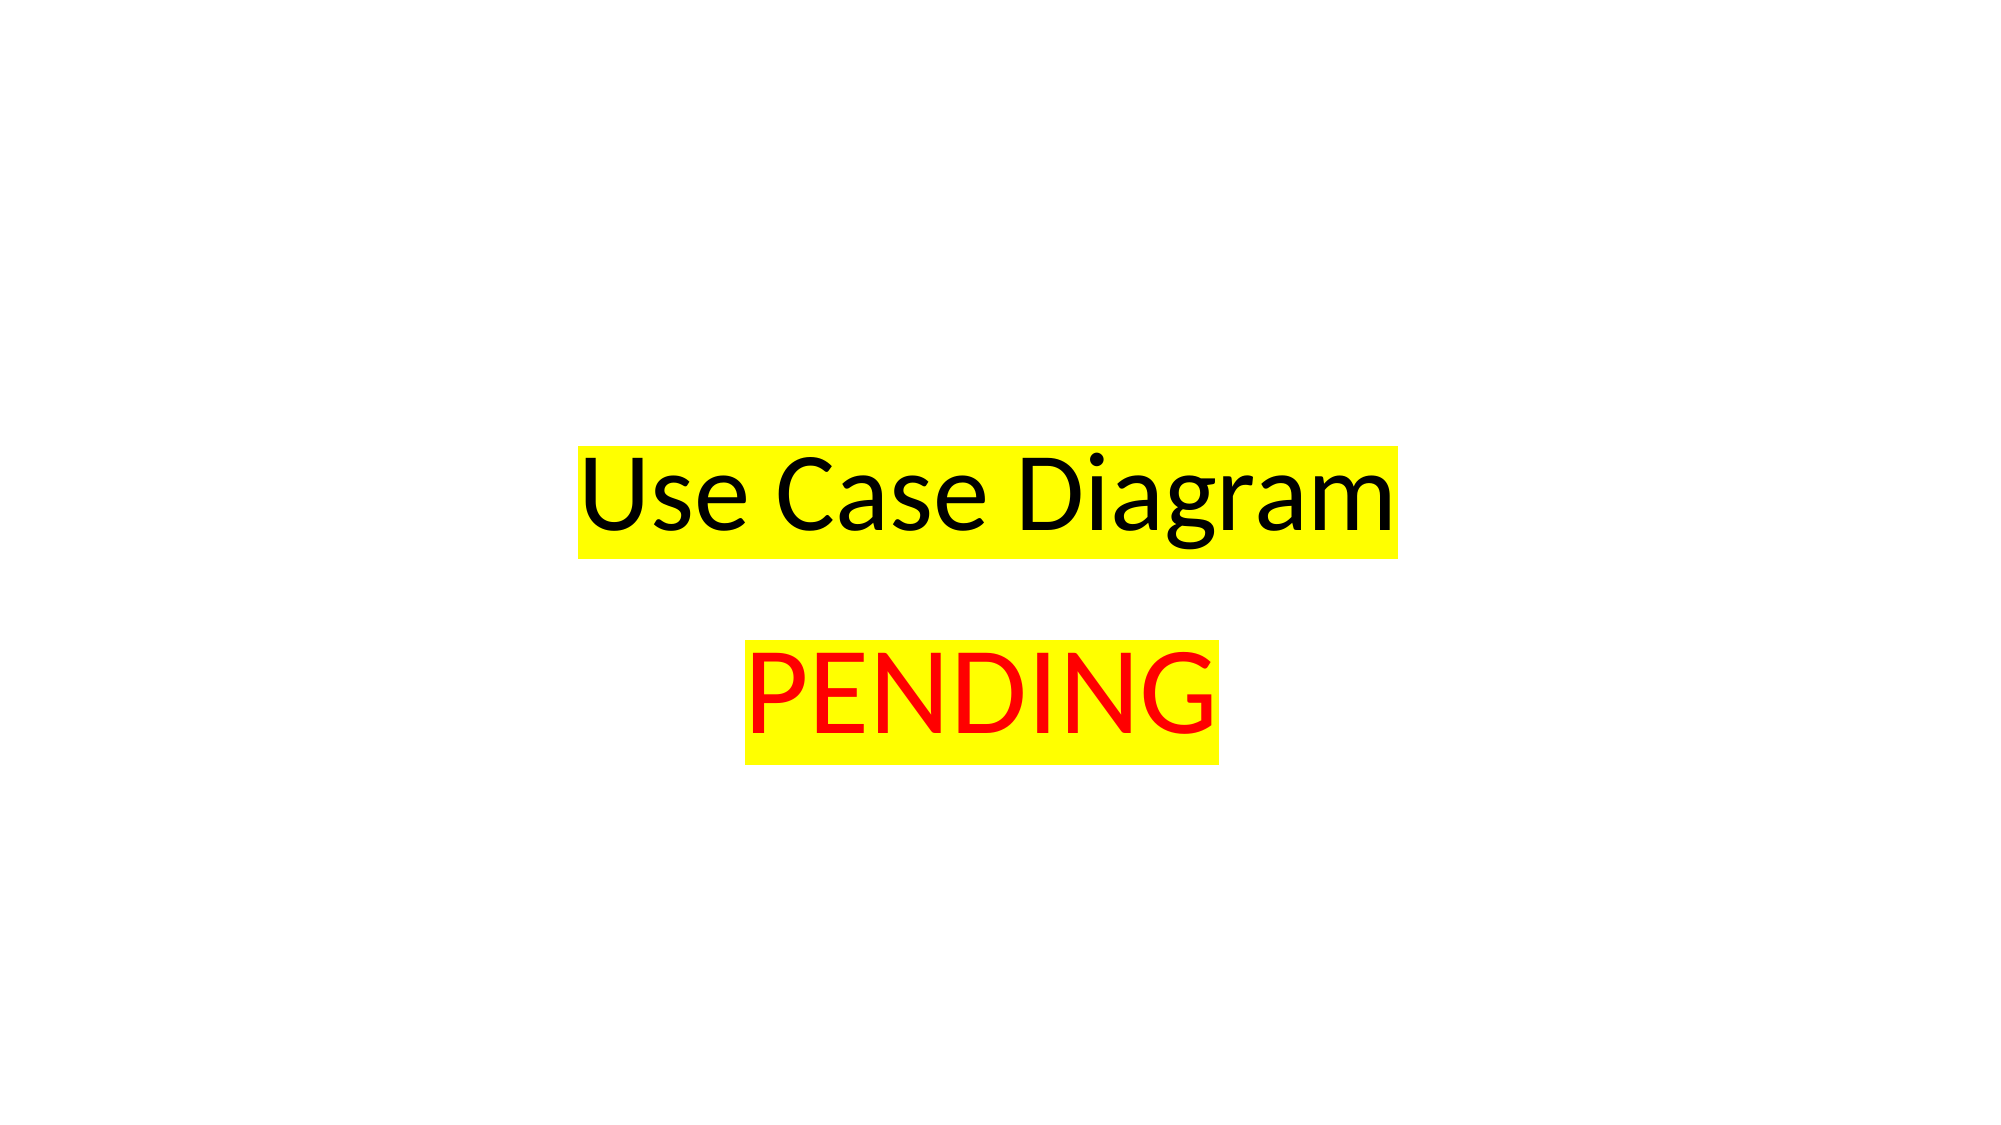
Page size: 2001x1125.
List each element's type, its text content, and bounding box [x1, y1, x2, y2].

text_box Use Case Diagram [563, 410, 1414, 561]
text_box PENDING [729, 601, 1360, 767]
